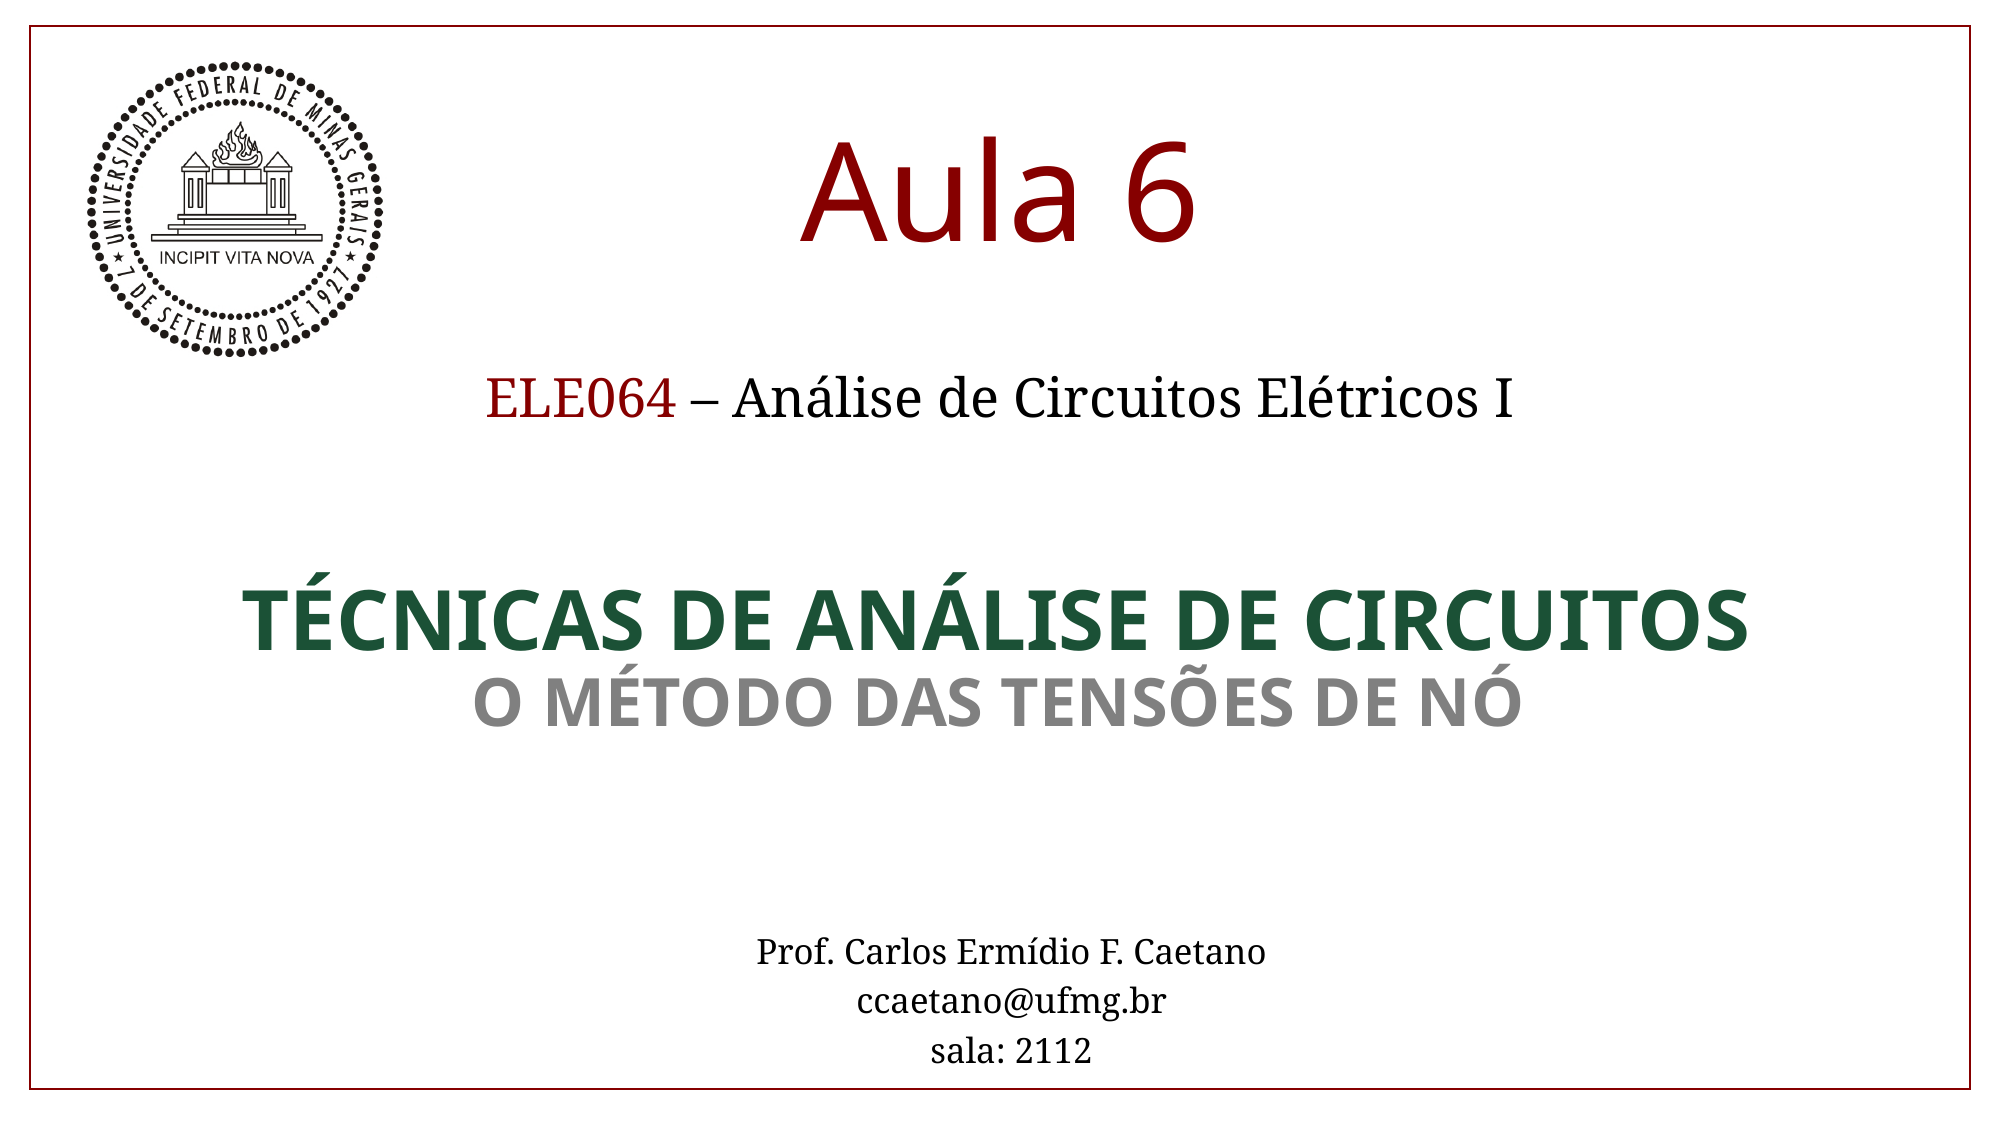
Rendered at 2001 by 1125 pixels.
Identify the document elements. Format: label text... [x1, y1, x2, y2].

text_box [29, 25, 1971, 1090]
text_box Aula 6 [606, 94, 1394, 278]
text_box ELE064 – Análise de Circuitos Elétricos I [330, 363, 1670, 475]
title TÉCNICAS DE ANÁLISE DE CIRCUITOS O MÉTODO DAS TENSÕES DE NÓ [155, 480, 1859, 749]
picture [80, 61, 391, 367]
subtitle Prof. Carlos Ermídio F. Caetano ccaetano@ufmg.br sala: 2112 [565, 927, 1459, 1079]
